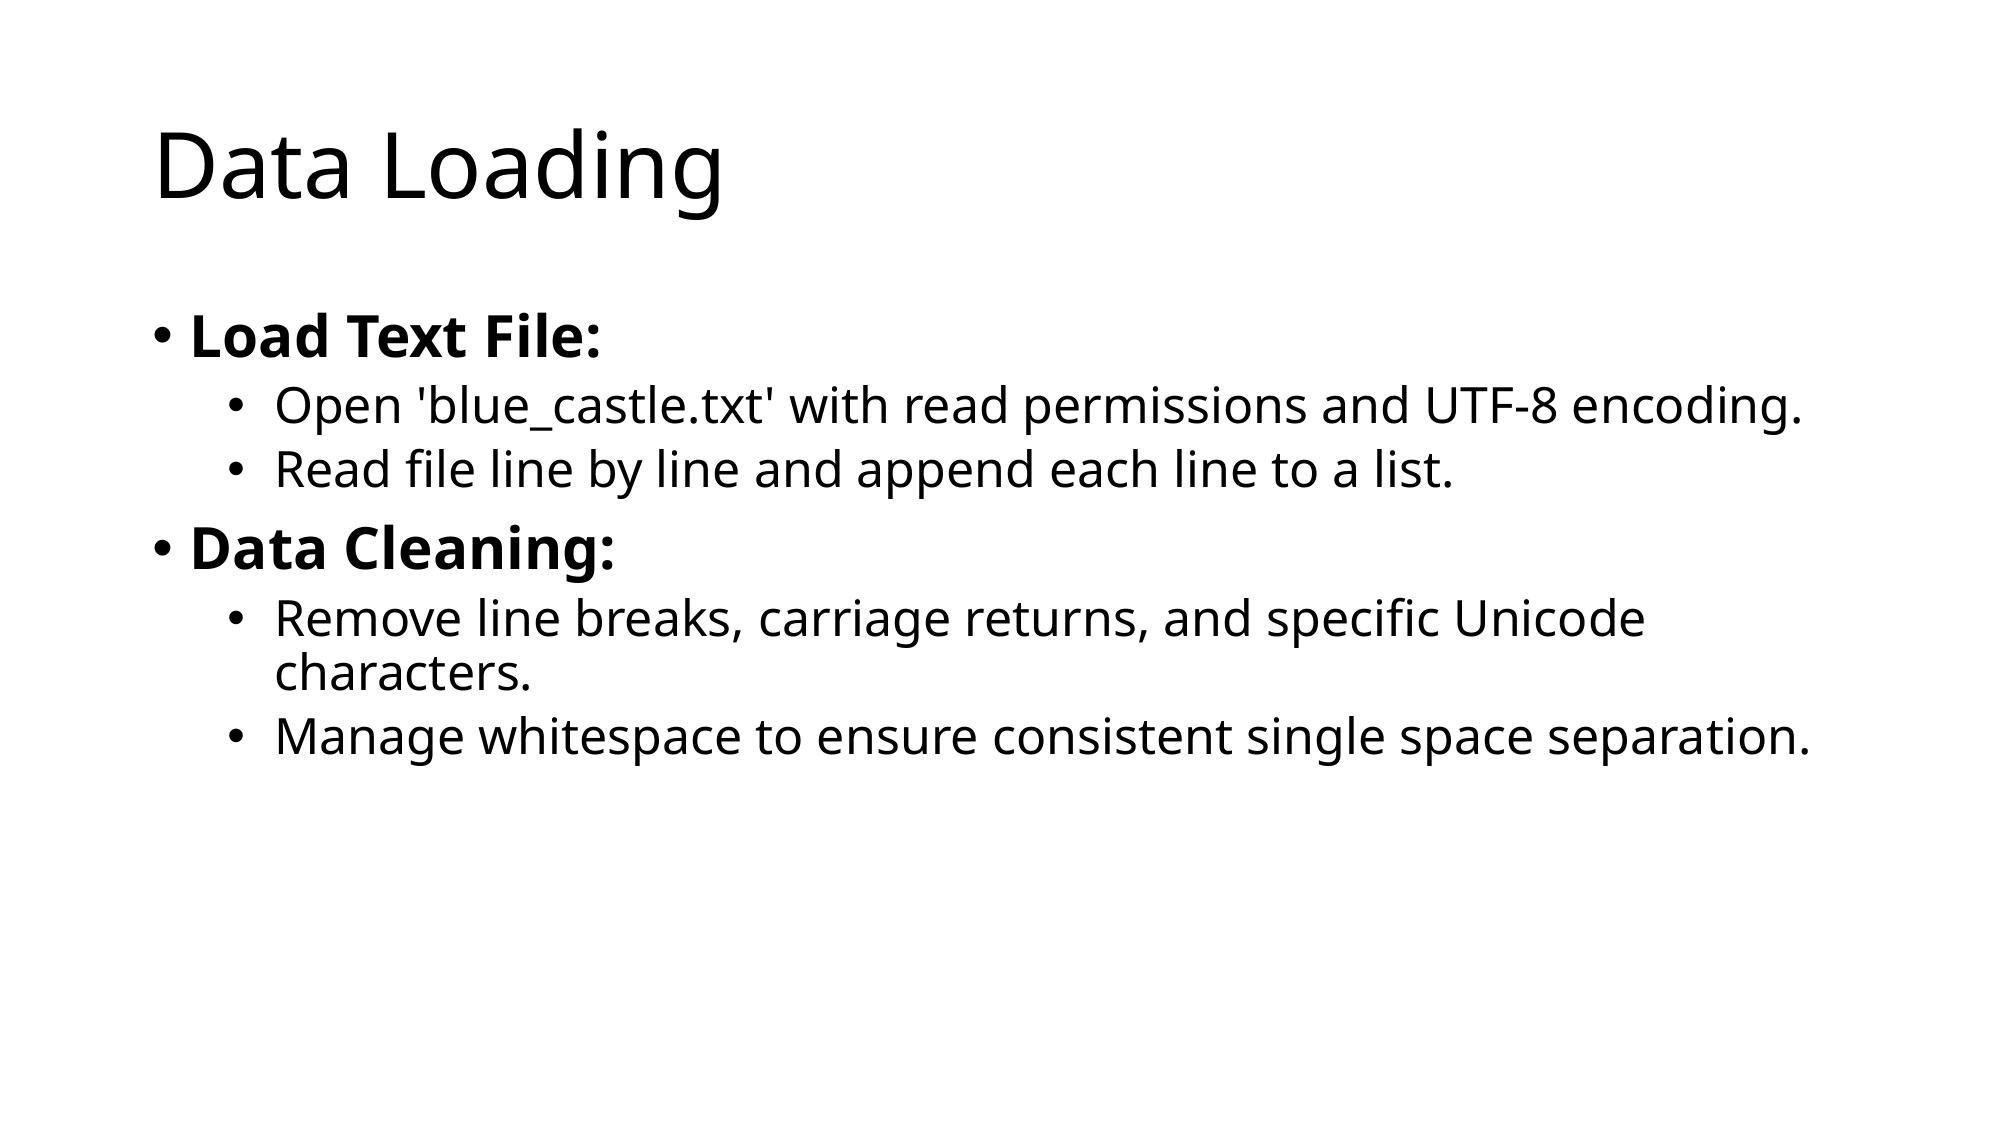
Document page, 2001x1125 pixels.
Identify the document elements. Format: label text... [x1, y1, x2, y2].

title Data Loading [137, 59, 1863, 278]
list Load Text File: Open 'blue_castle.txt' with read permissions and UTF-8 encoding. Read file line by line and append each line to a list. Data Cleaning: Remove line breaks, carriage returns, and specific Unicode characters. Manage whitespace to ensure consistent single space separation. [137, 299, 1863, 1014]
